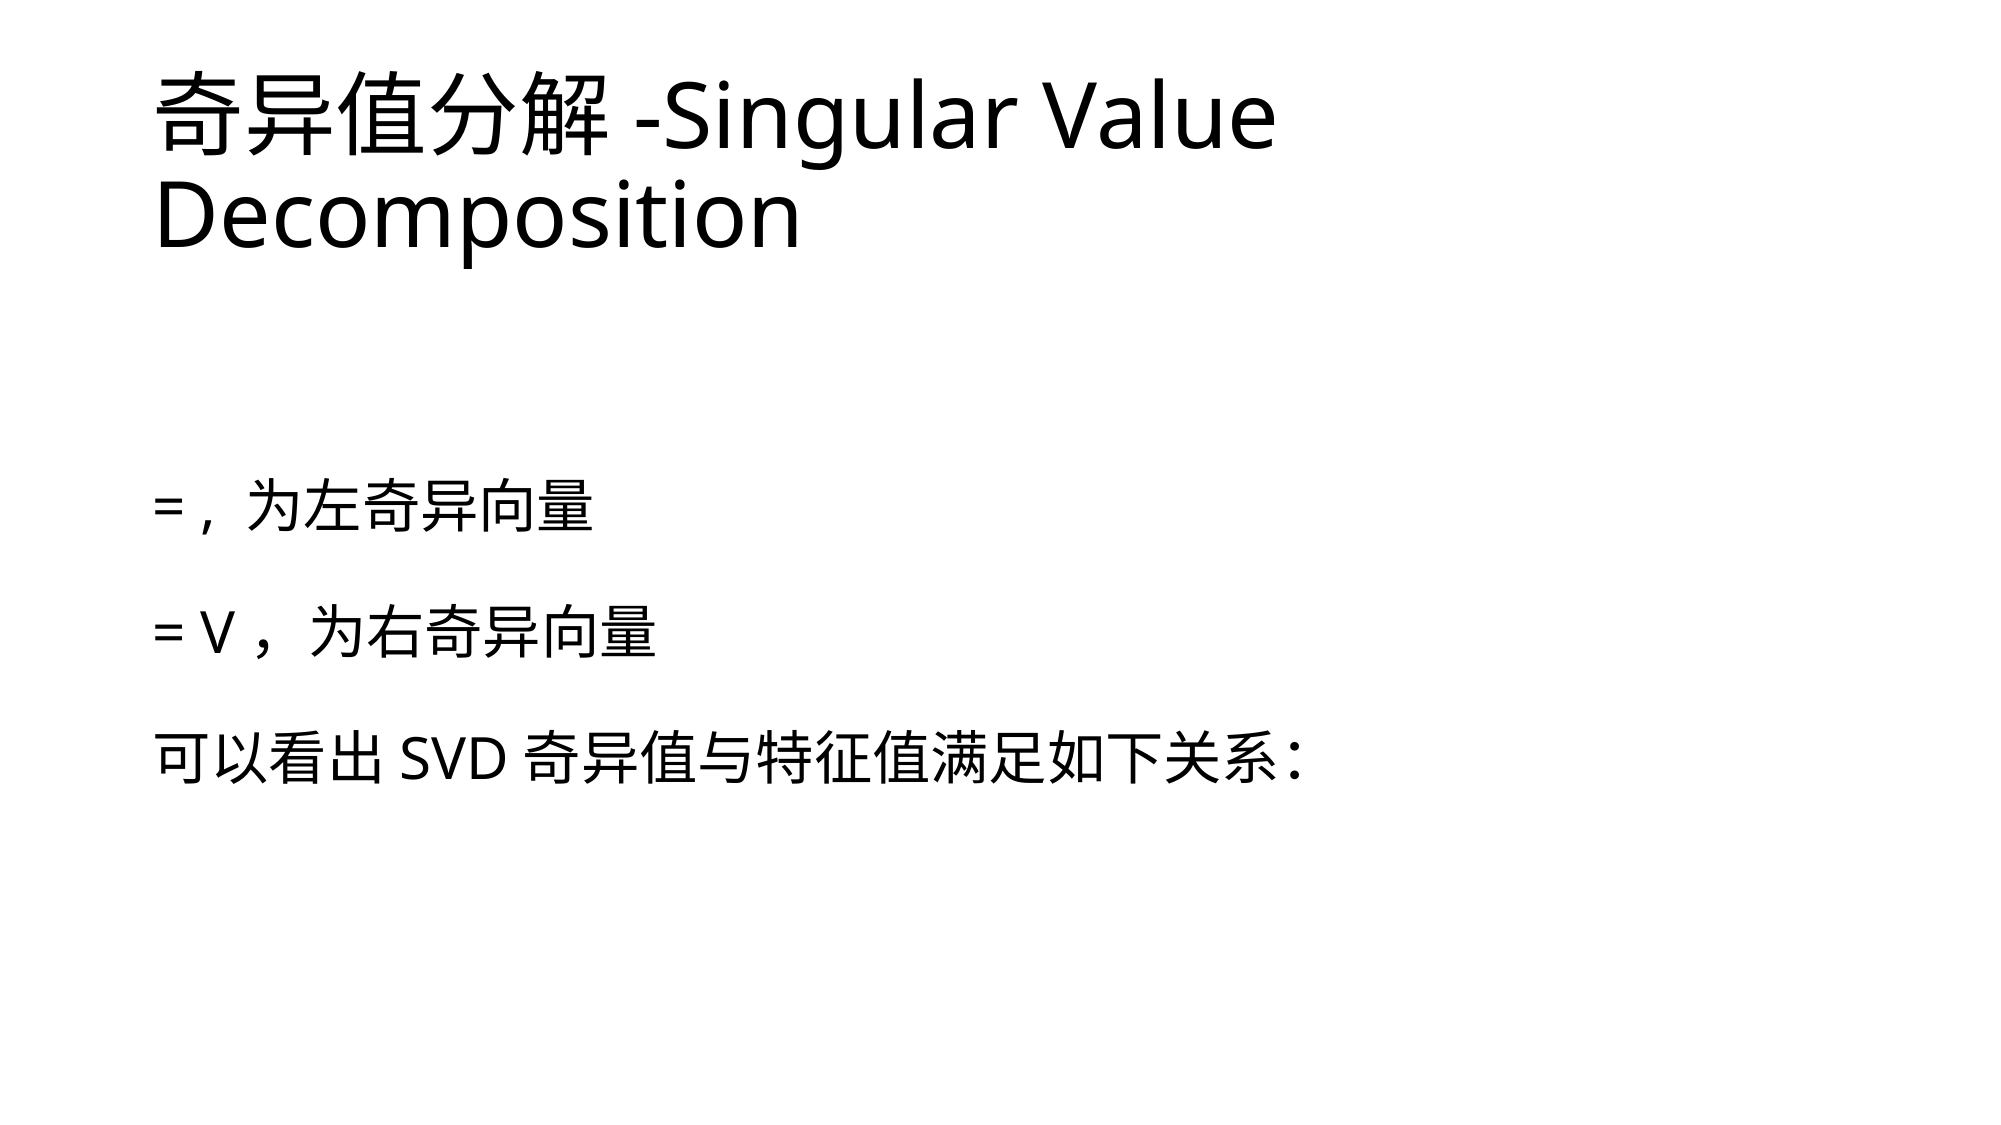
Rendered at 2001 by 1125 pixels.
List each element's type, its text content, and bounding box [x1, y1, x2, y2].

title 奇异值分解-Singular Value Decomposition [137, 59, 1863, 278]
